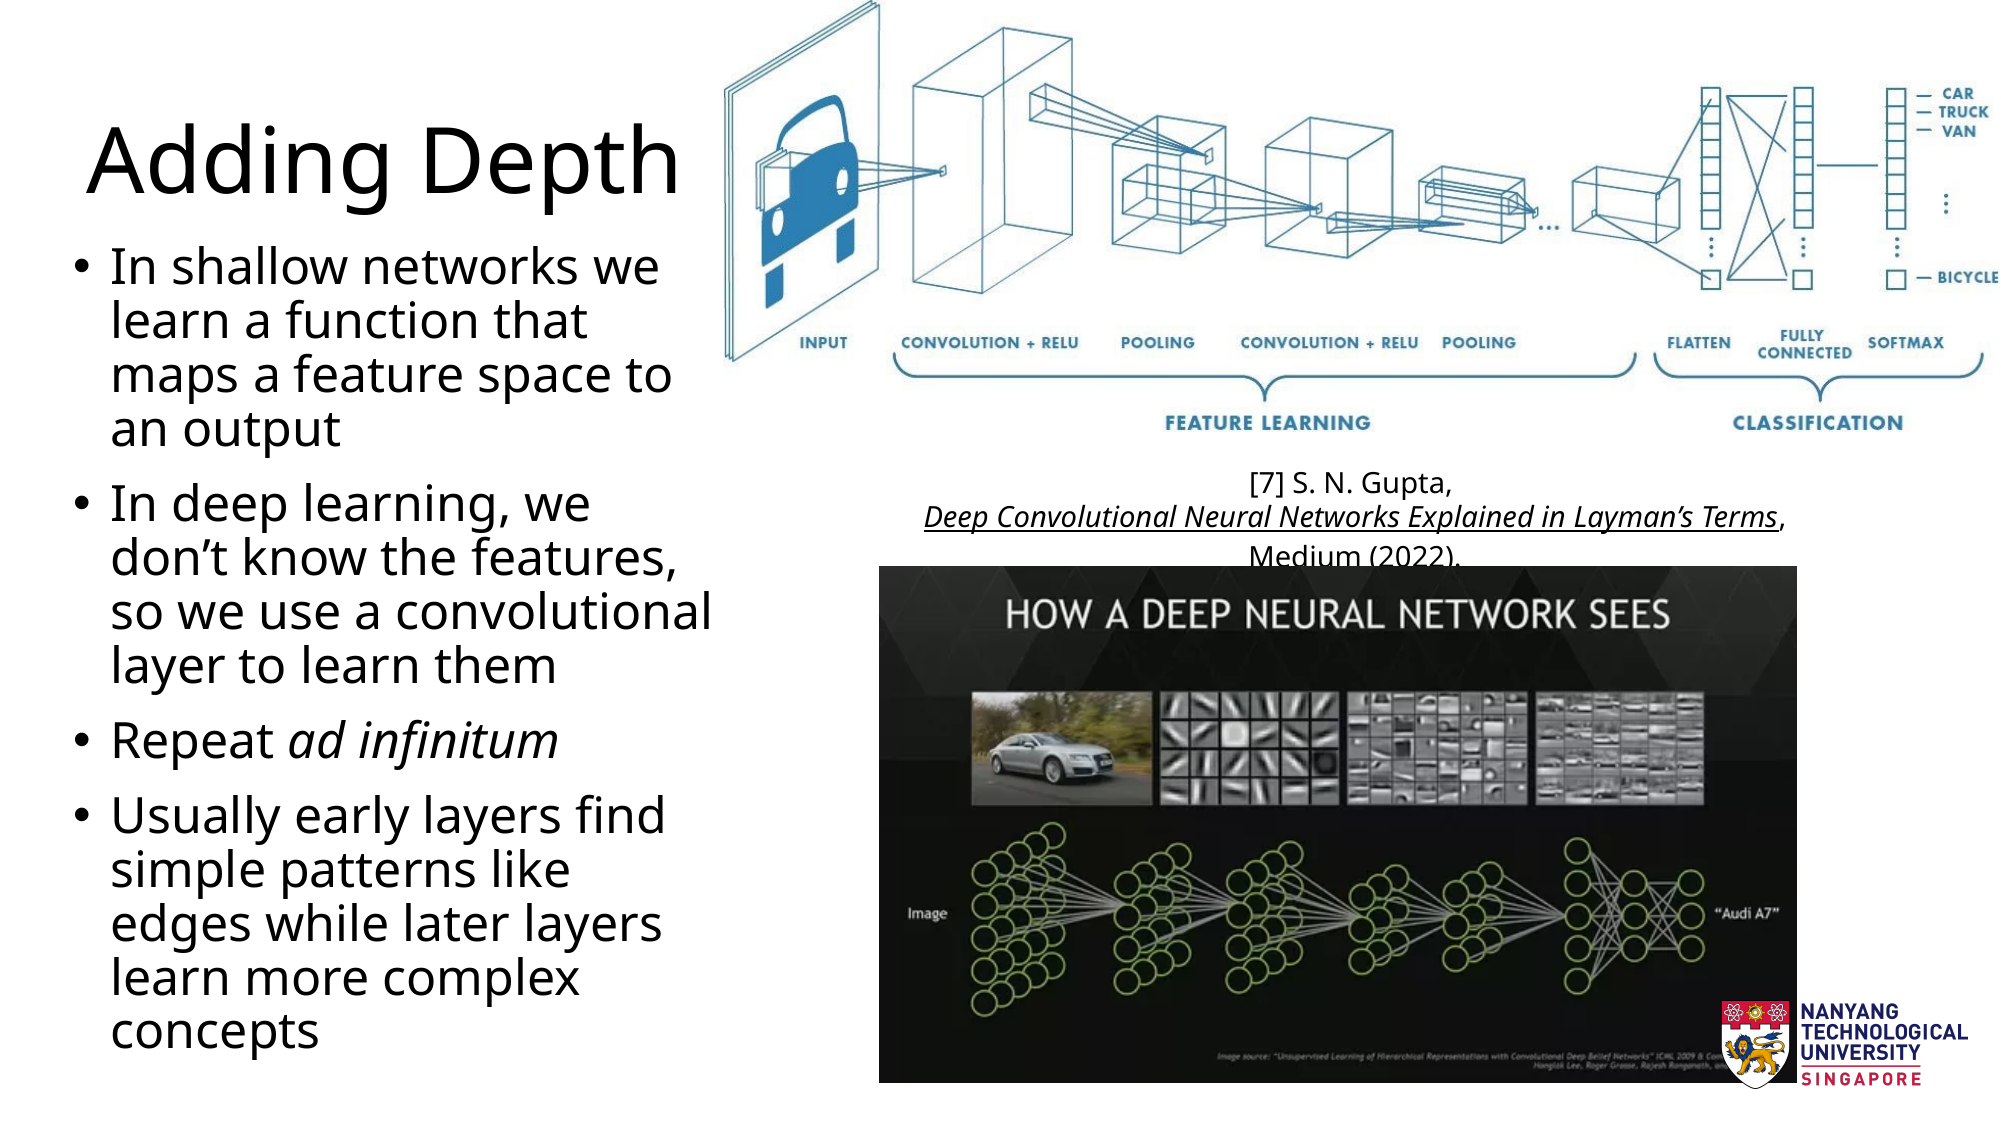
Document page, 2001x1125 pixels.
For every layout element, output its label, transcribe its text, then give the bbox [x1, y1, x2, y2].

picture [878, 565, 1968, 1090]
title Adding Depth [71, 106, 722, 234]
text_box [7] S. N. Gupta, Deep Convolutional Neural Networks Explained in Layman’s Terms, Medium (2022). [866, 456, 1844, 581]
list In shallow networks we learn a function that maps a feature space to an output In deep learning, we don’t know the features, so we use a convolutional layer to learn them Repeat ad infinitum Usually early layers find simple patterns like edges while later layers learn more complex concepts [58, 234, 737, 1125]
picture [722, 0, 2000, 432]
